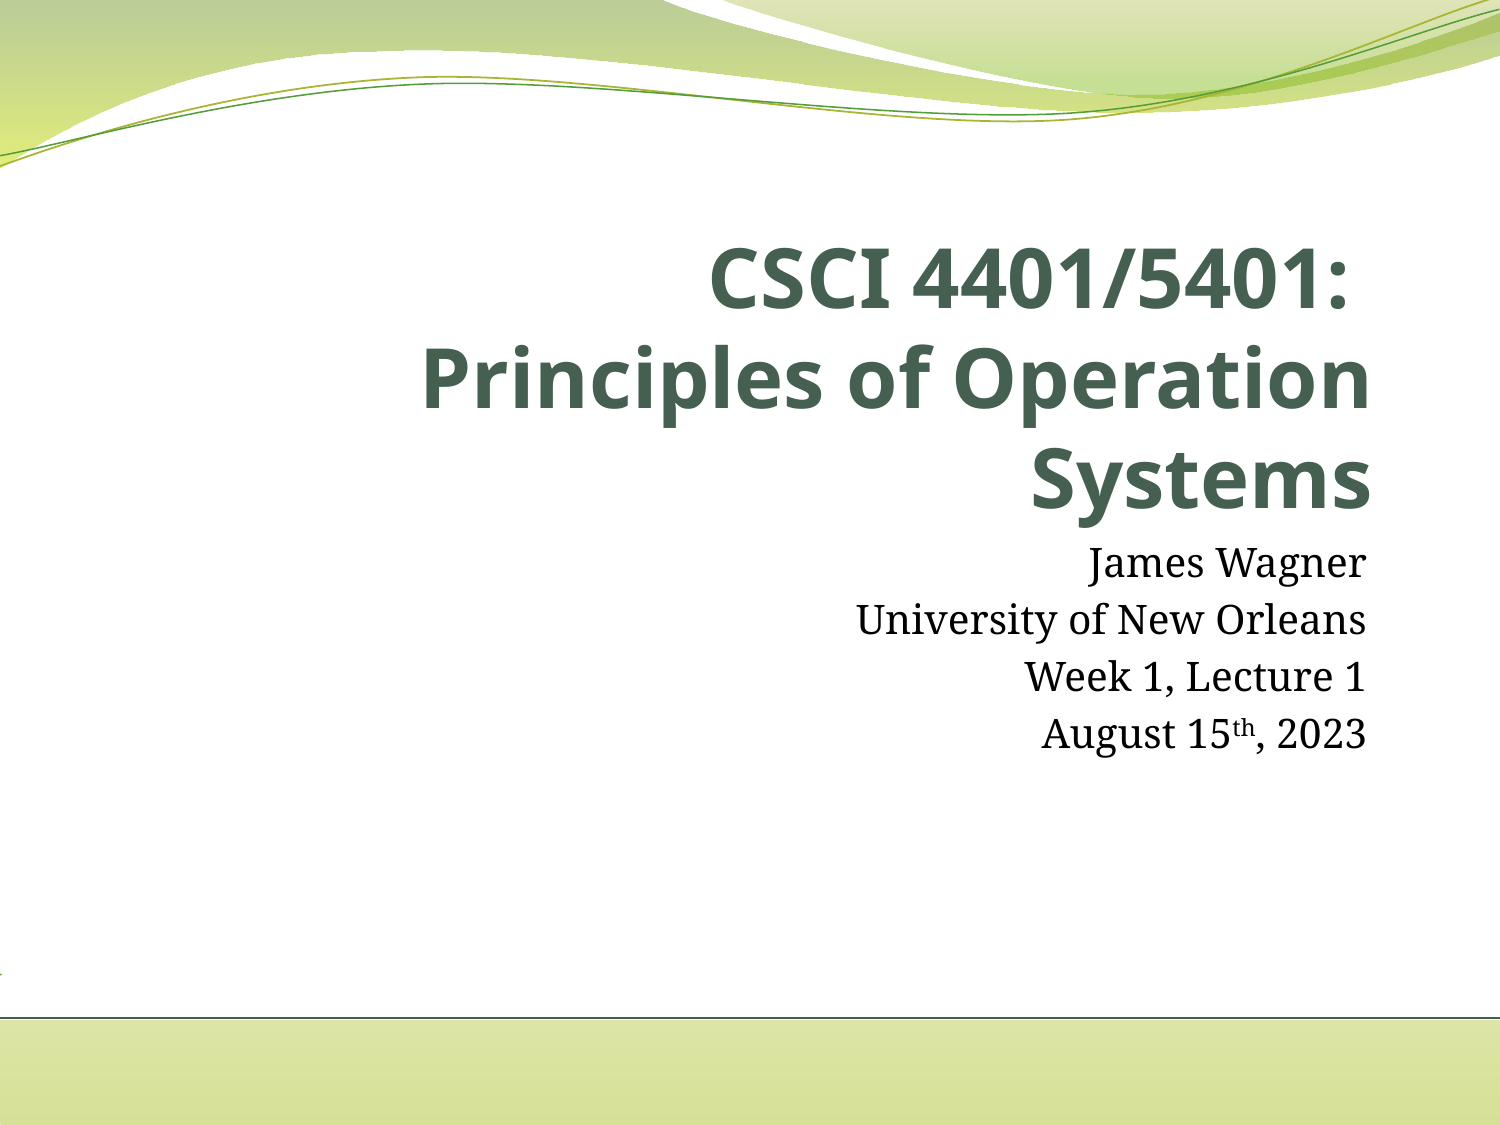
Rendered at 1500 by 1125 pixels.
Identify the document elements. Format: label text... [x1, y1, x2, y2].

title CSCI 4401/5401: Principles of Operation Systems [87, 224, 1376, 525]
subtitle James Wagner University of New Orleans Week 1, Lecture 1 August 15th, 2023 [87, 529, 1376, 818]
